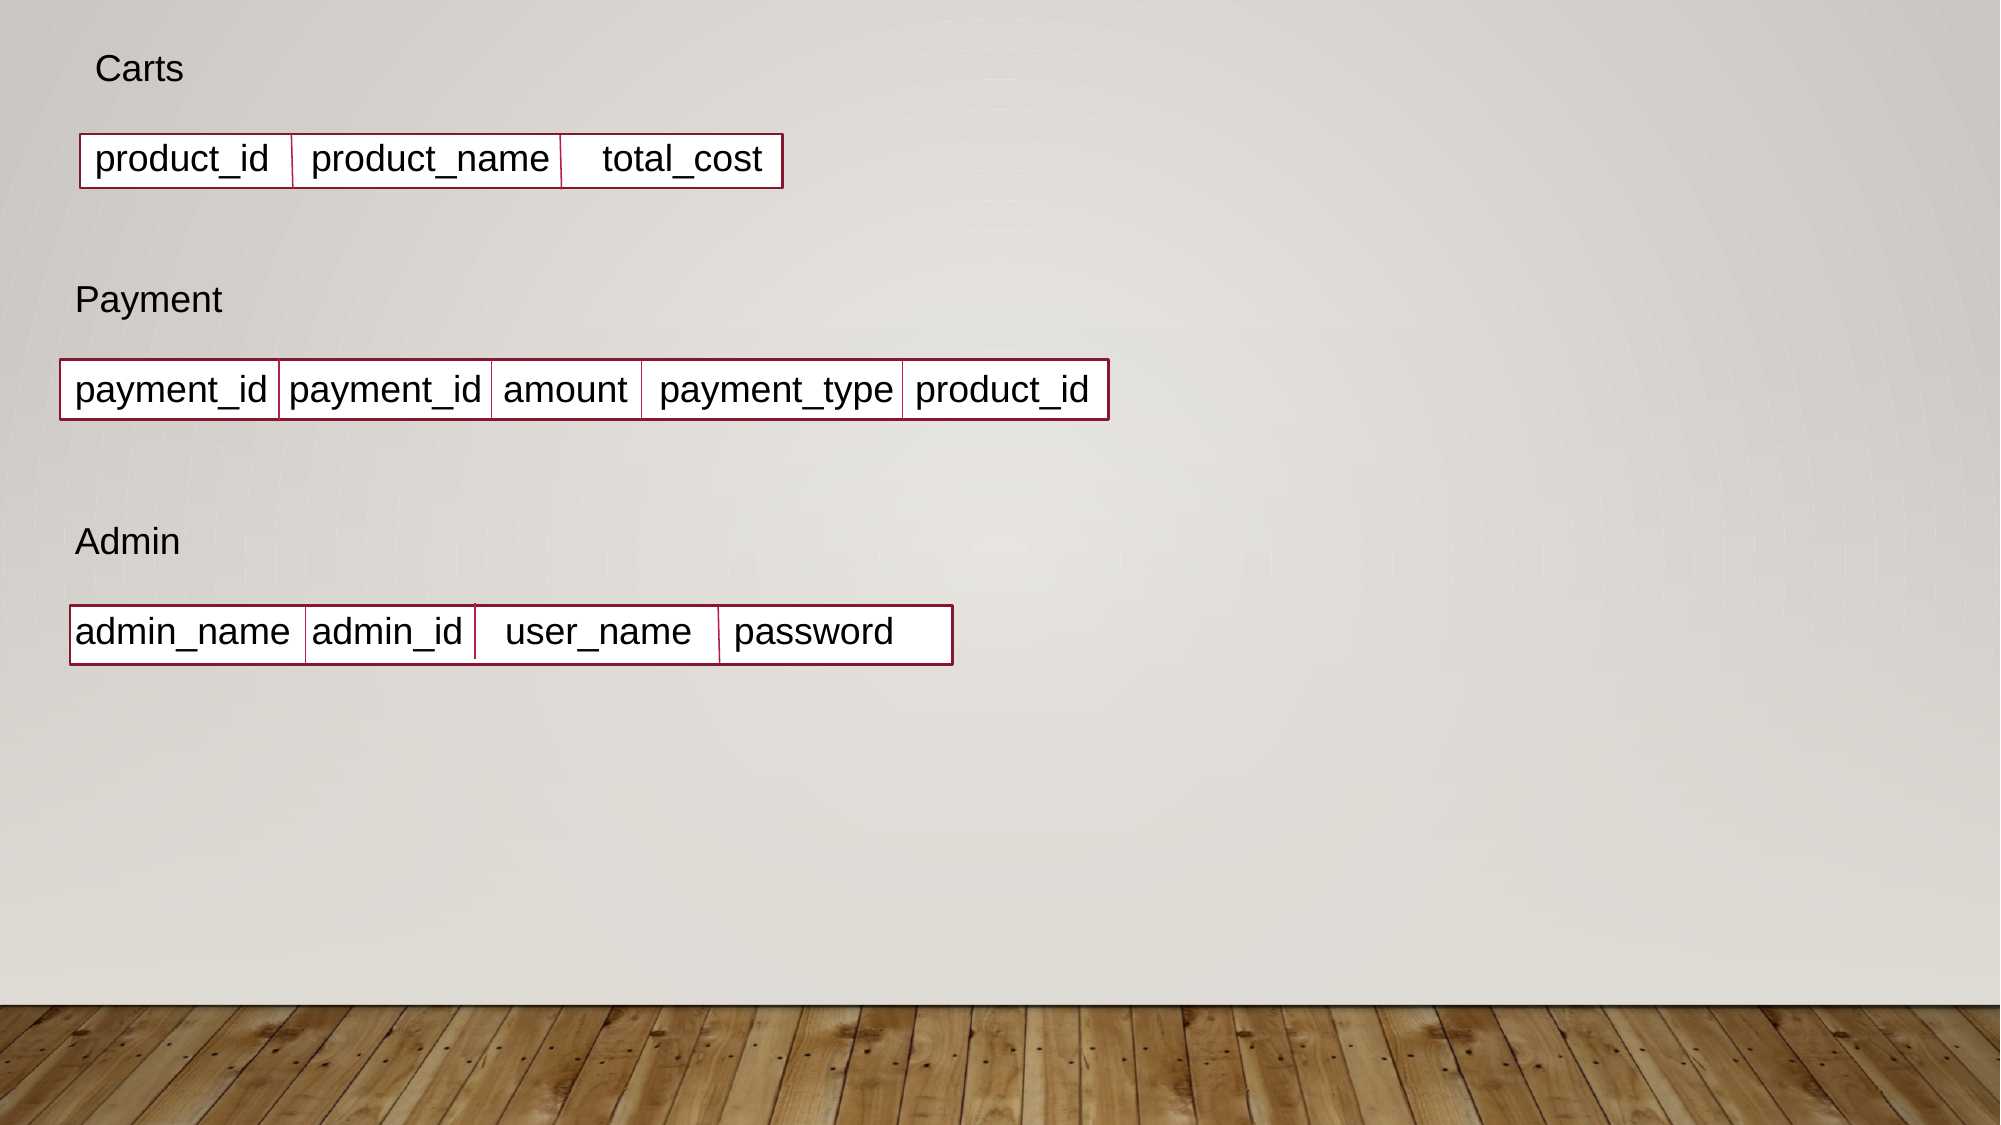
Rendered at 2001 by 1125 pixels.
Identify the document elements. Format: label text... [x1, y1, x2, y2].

text_box Admin admin_name admin_id user_name password [60, 510, 1746, 660]
text_box Carts product_id product_name total_cost [80, 36, 1080, 187]
text_box Payment payment_id payment_id amount payment_type product_id [59, 267, 1134, 418]
picture [0, 1005, 2000, 1125]
text_box [69, 660, 954, 666]
